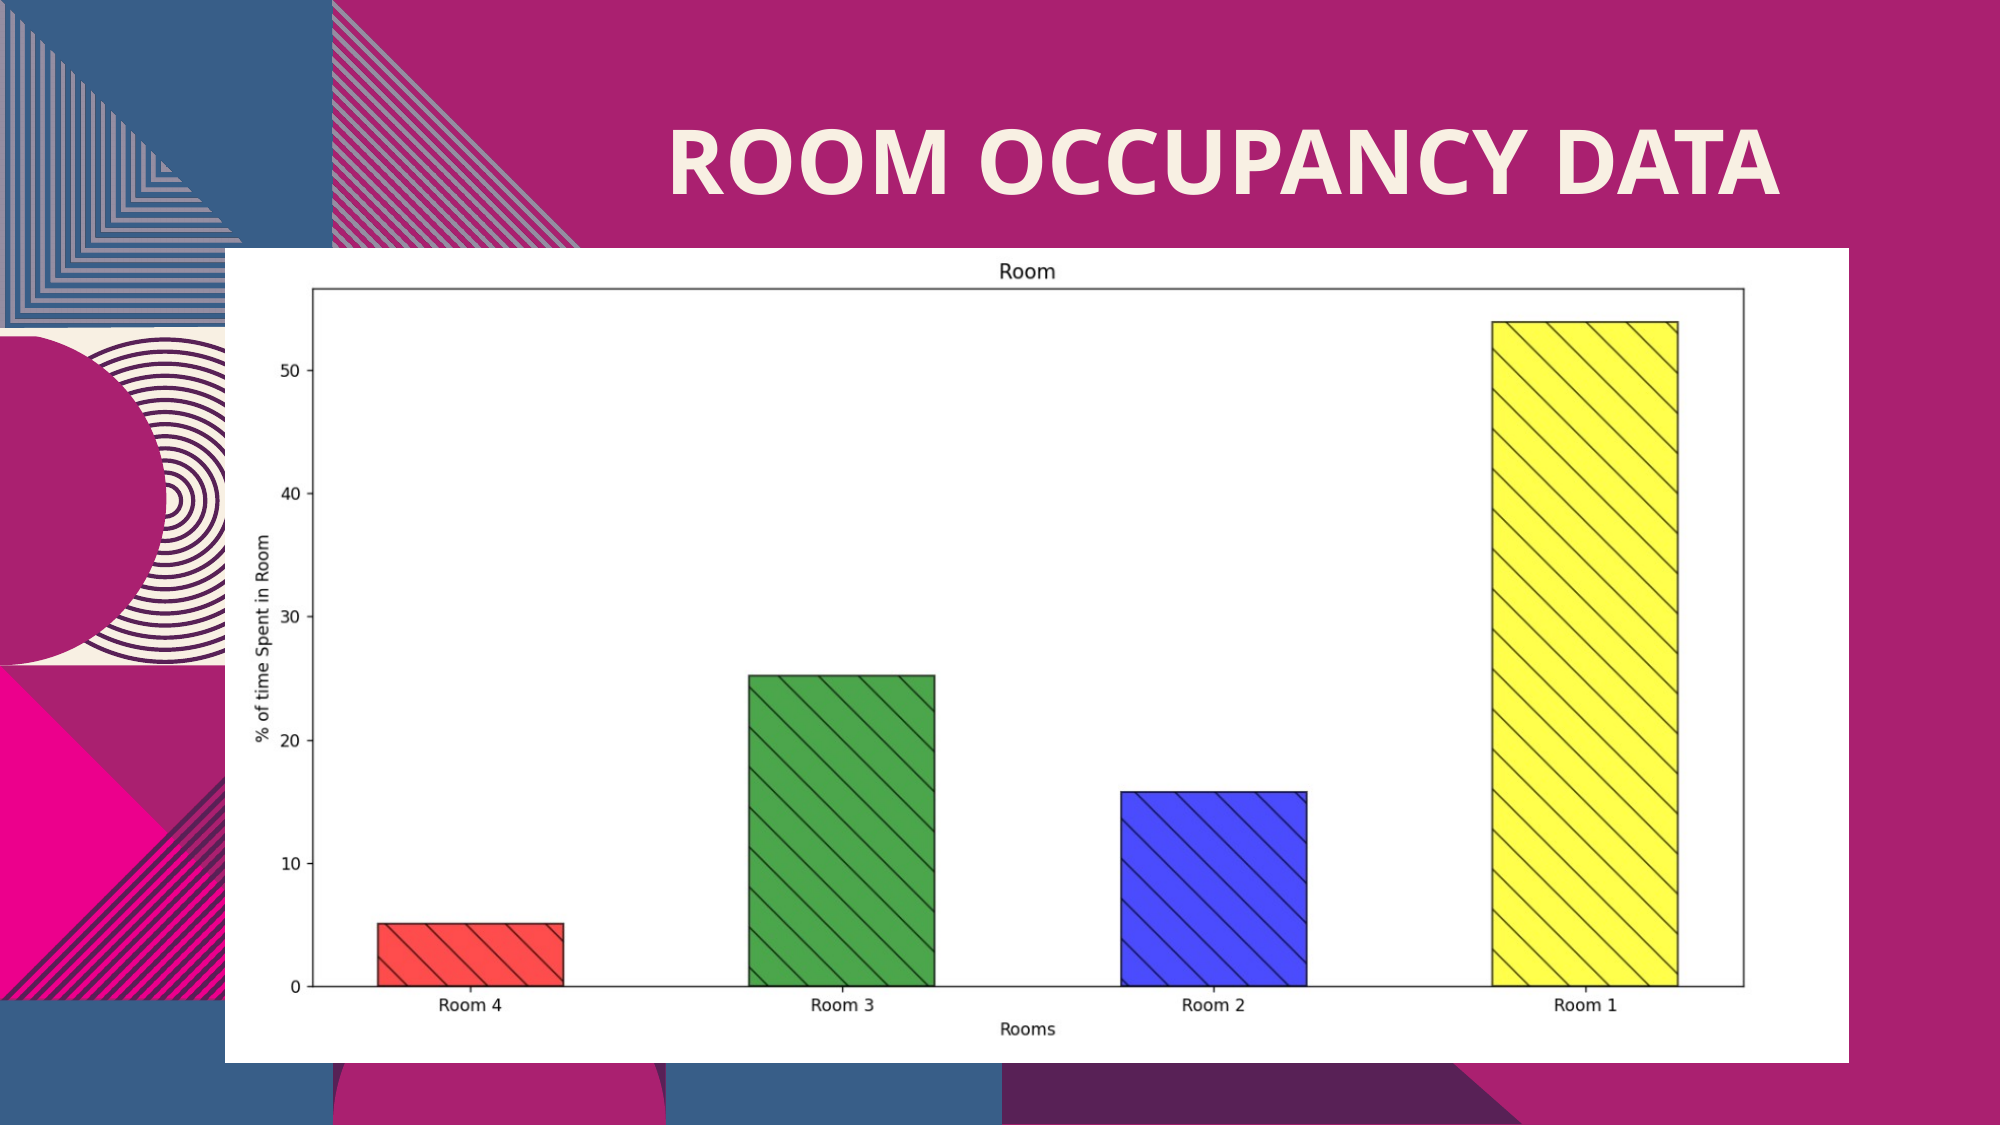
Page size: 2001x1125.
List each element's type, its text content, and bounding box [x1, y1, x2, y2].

text_box Room occupancy data [650, 99, 1922, 225]
picture [0, 0, 1849, 1064]
